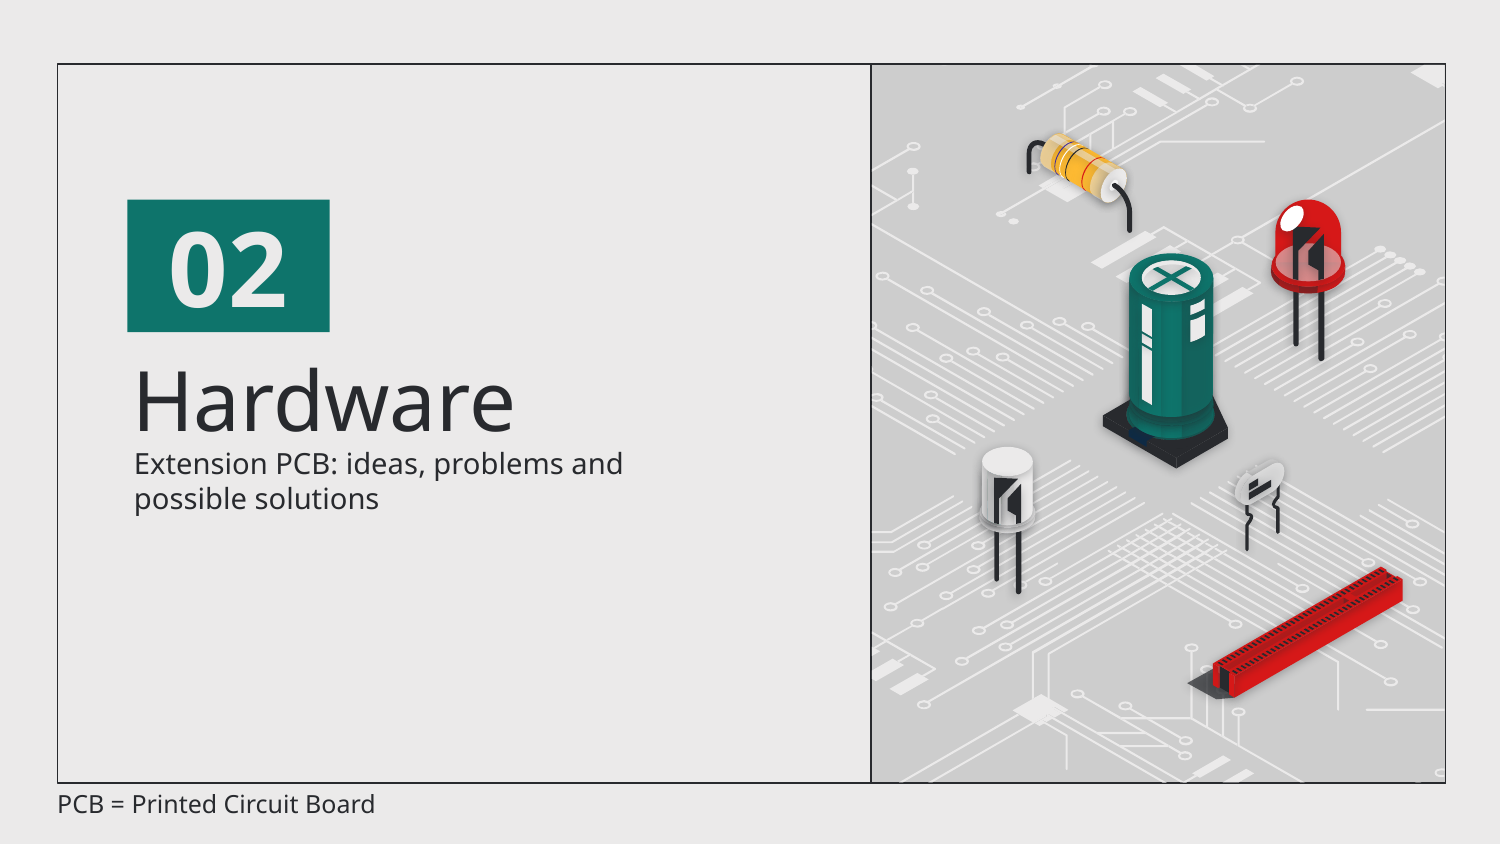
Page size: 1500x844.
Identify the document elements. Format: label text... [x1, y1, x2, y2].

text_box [870, 63, 1446, 784]
subtitle Extension PCB: ideas, problems and possible solutions [118, 430, 728, 518]
text_box PCB = Printed Circuit Board [41, 784, 1431, 822]
title 02 [127, 199, 330, 333]
title Hardware [116, 333, 726, 441]
